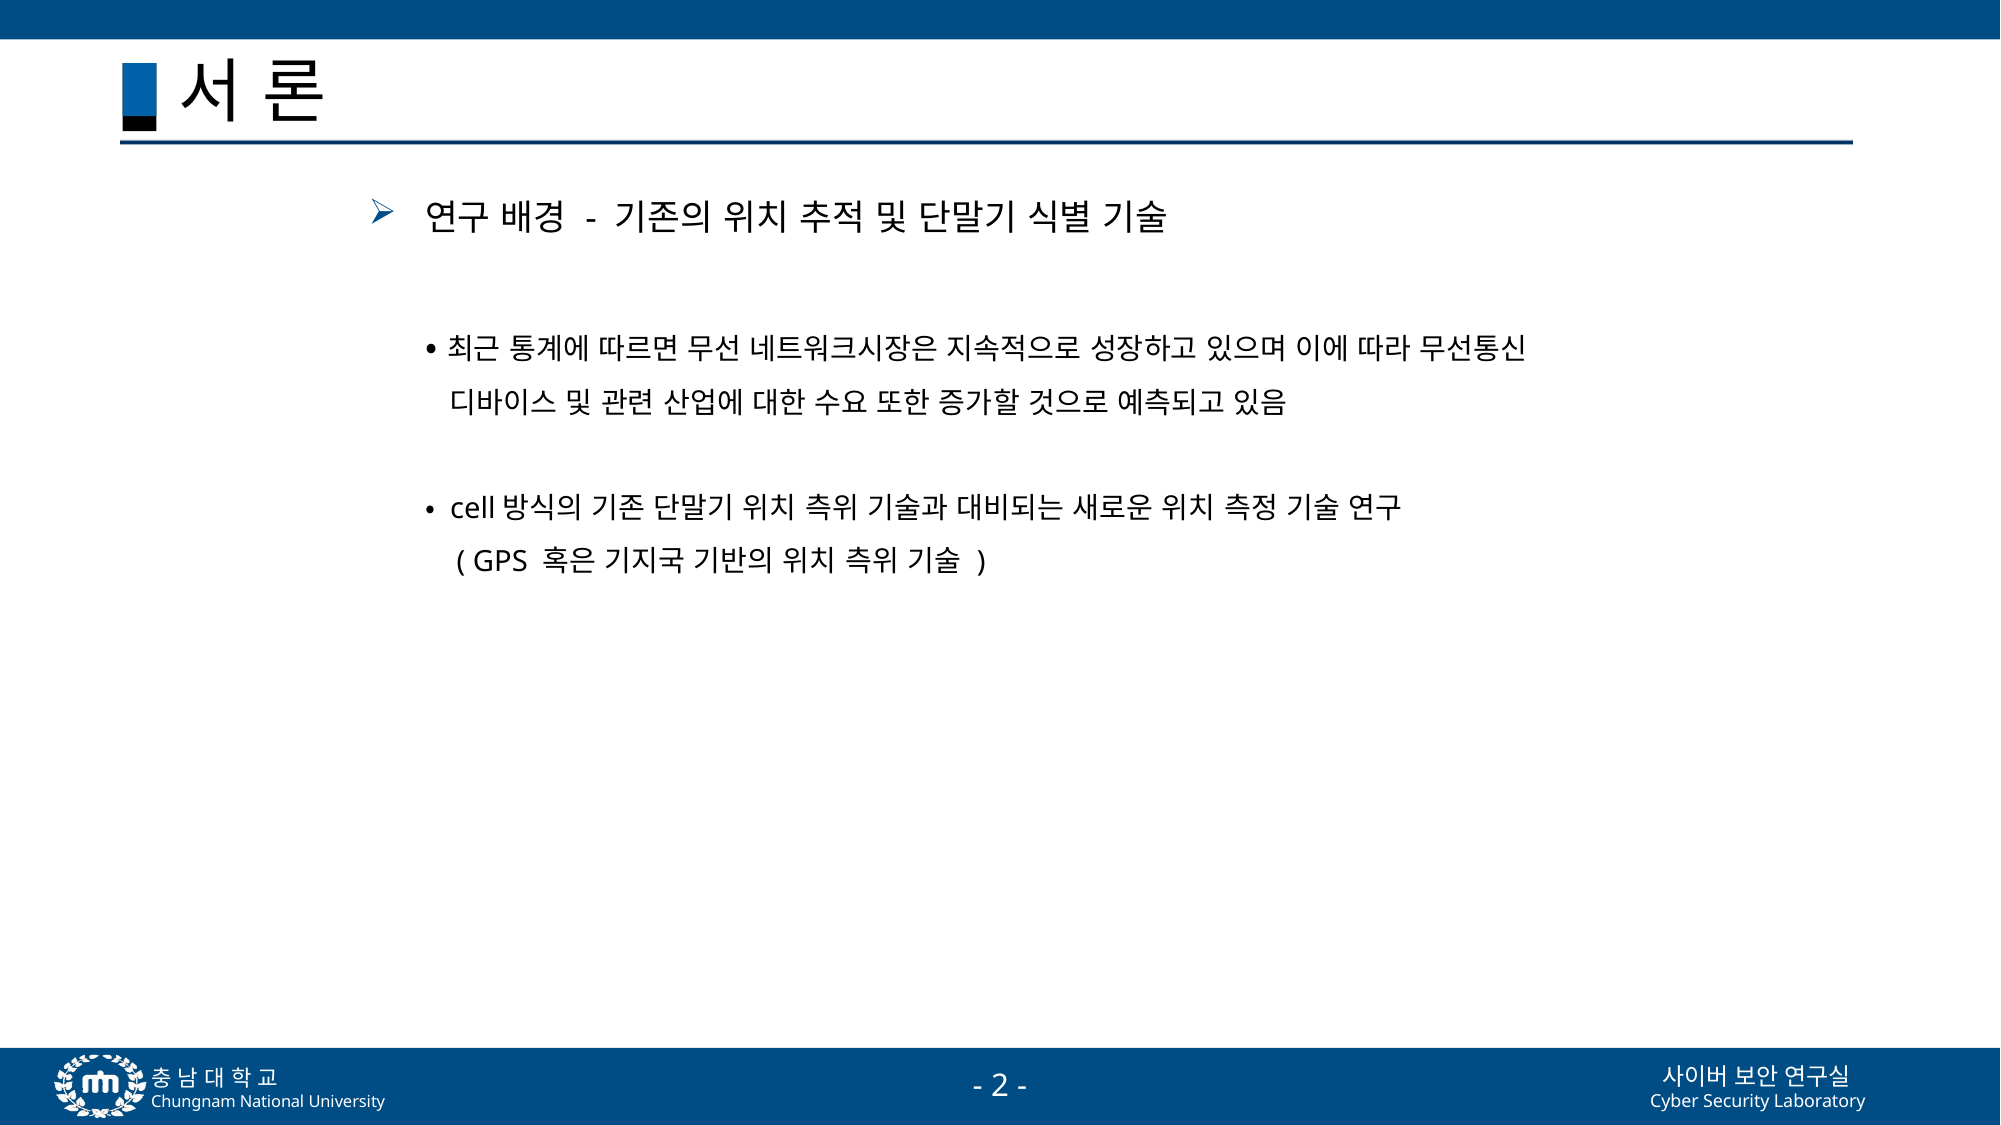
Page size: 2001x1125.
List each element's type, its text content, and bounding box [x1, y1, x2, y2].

picture [120, 132, 1853, 154]
title 서 론 [163, 47, 1889, 139]
list 연구 배경 - 기존의 위치 추적 및 단말기 식별 기술 • 최근 통계에 따르면 무선 네트워크시장은 지속적으로 성장하고 있으며 이에 따라 무선통신 디바이스 및 관련 산업에 대한 수요 또한 증가할 것으로 예측되고 있음 • cell방식의 기존 단말기 위치 측위 기술과 대비되는 새로운 위치 측정 기술 연구 ( GPS 혹은 기지국 기반의 위치 측위 기술 ) [353, 165, 1750, 749]
picture [47, 1052, 153, 1125]
